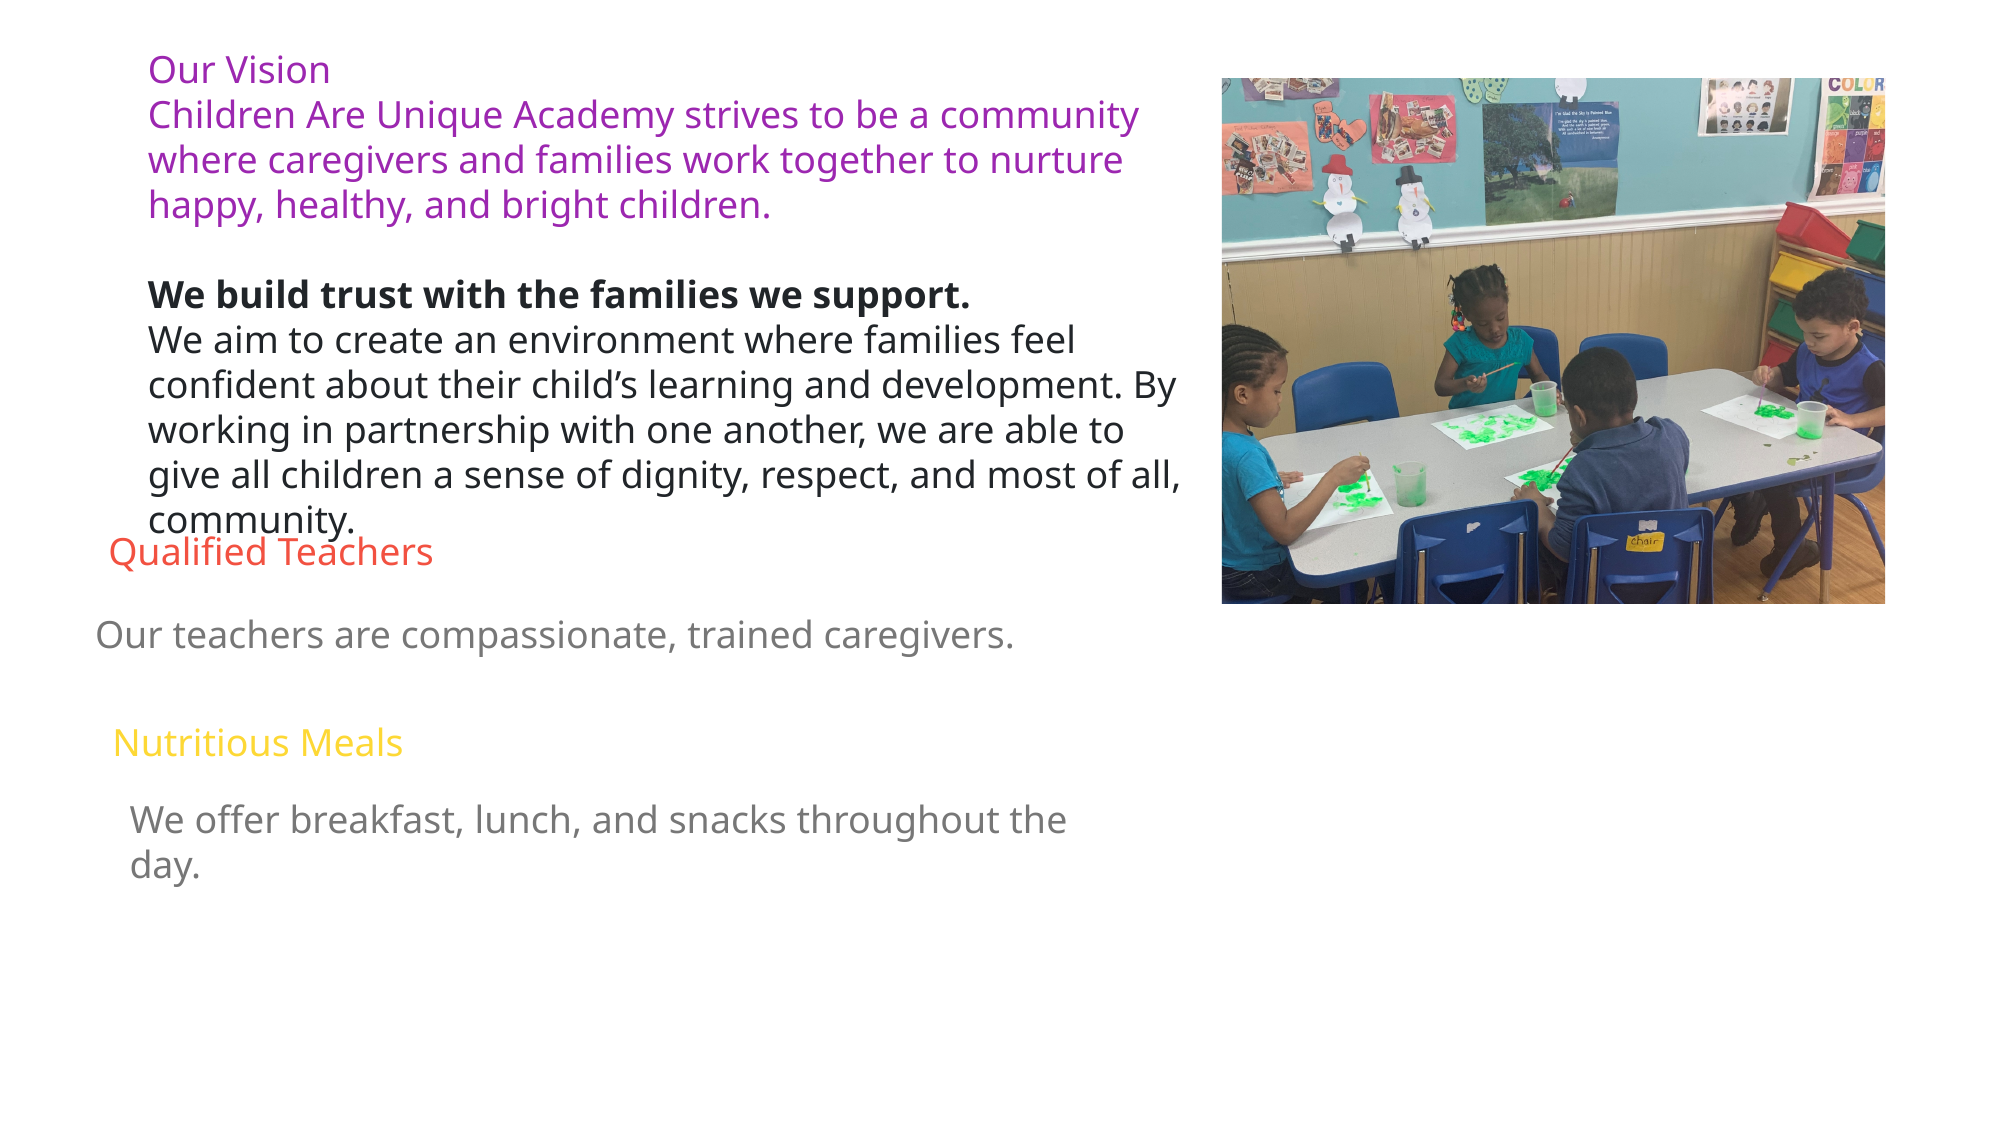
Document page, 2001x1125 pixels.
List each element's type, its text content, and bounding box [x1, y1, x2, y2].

text_box Our teachers are compassionate, trained caregivers. [80, 603, 1031, 664]
picture [1222, 9, 1886, 674]
text_box Our Vision Children Are Unique Academy strives to be a community where caregivers and families work together to nurture happy, healthy, and bright children. We build trust with the families we support. We aim to create an environment where families feel confident about their child’s learning and development. By working in partnership with one another, we are able to give all children a sense of dignity, respect, and most of all, community. [133, 38, 1219, 549]
text_box Nutritious Meals [97, 711, 419, 771]
text_box We offer breakfast, lunch, and snacks throughout the day. [114, 788, 1115, 894]
text_box Qualified Teachers [93, 521, 450, 581]
